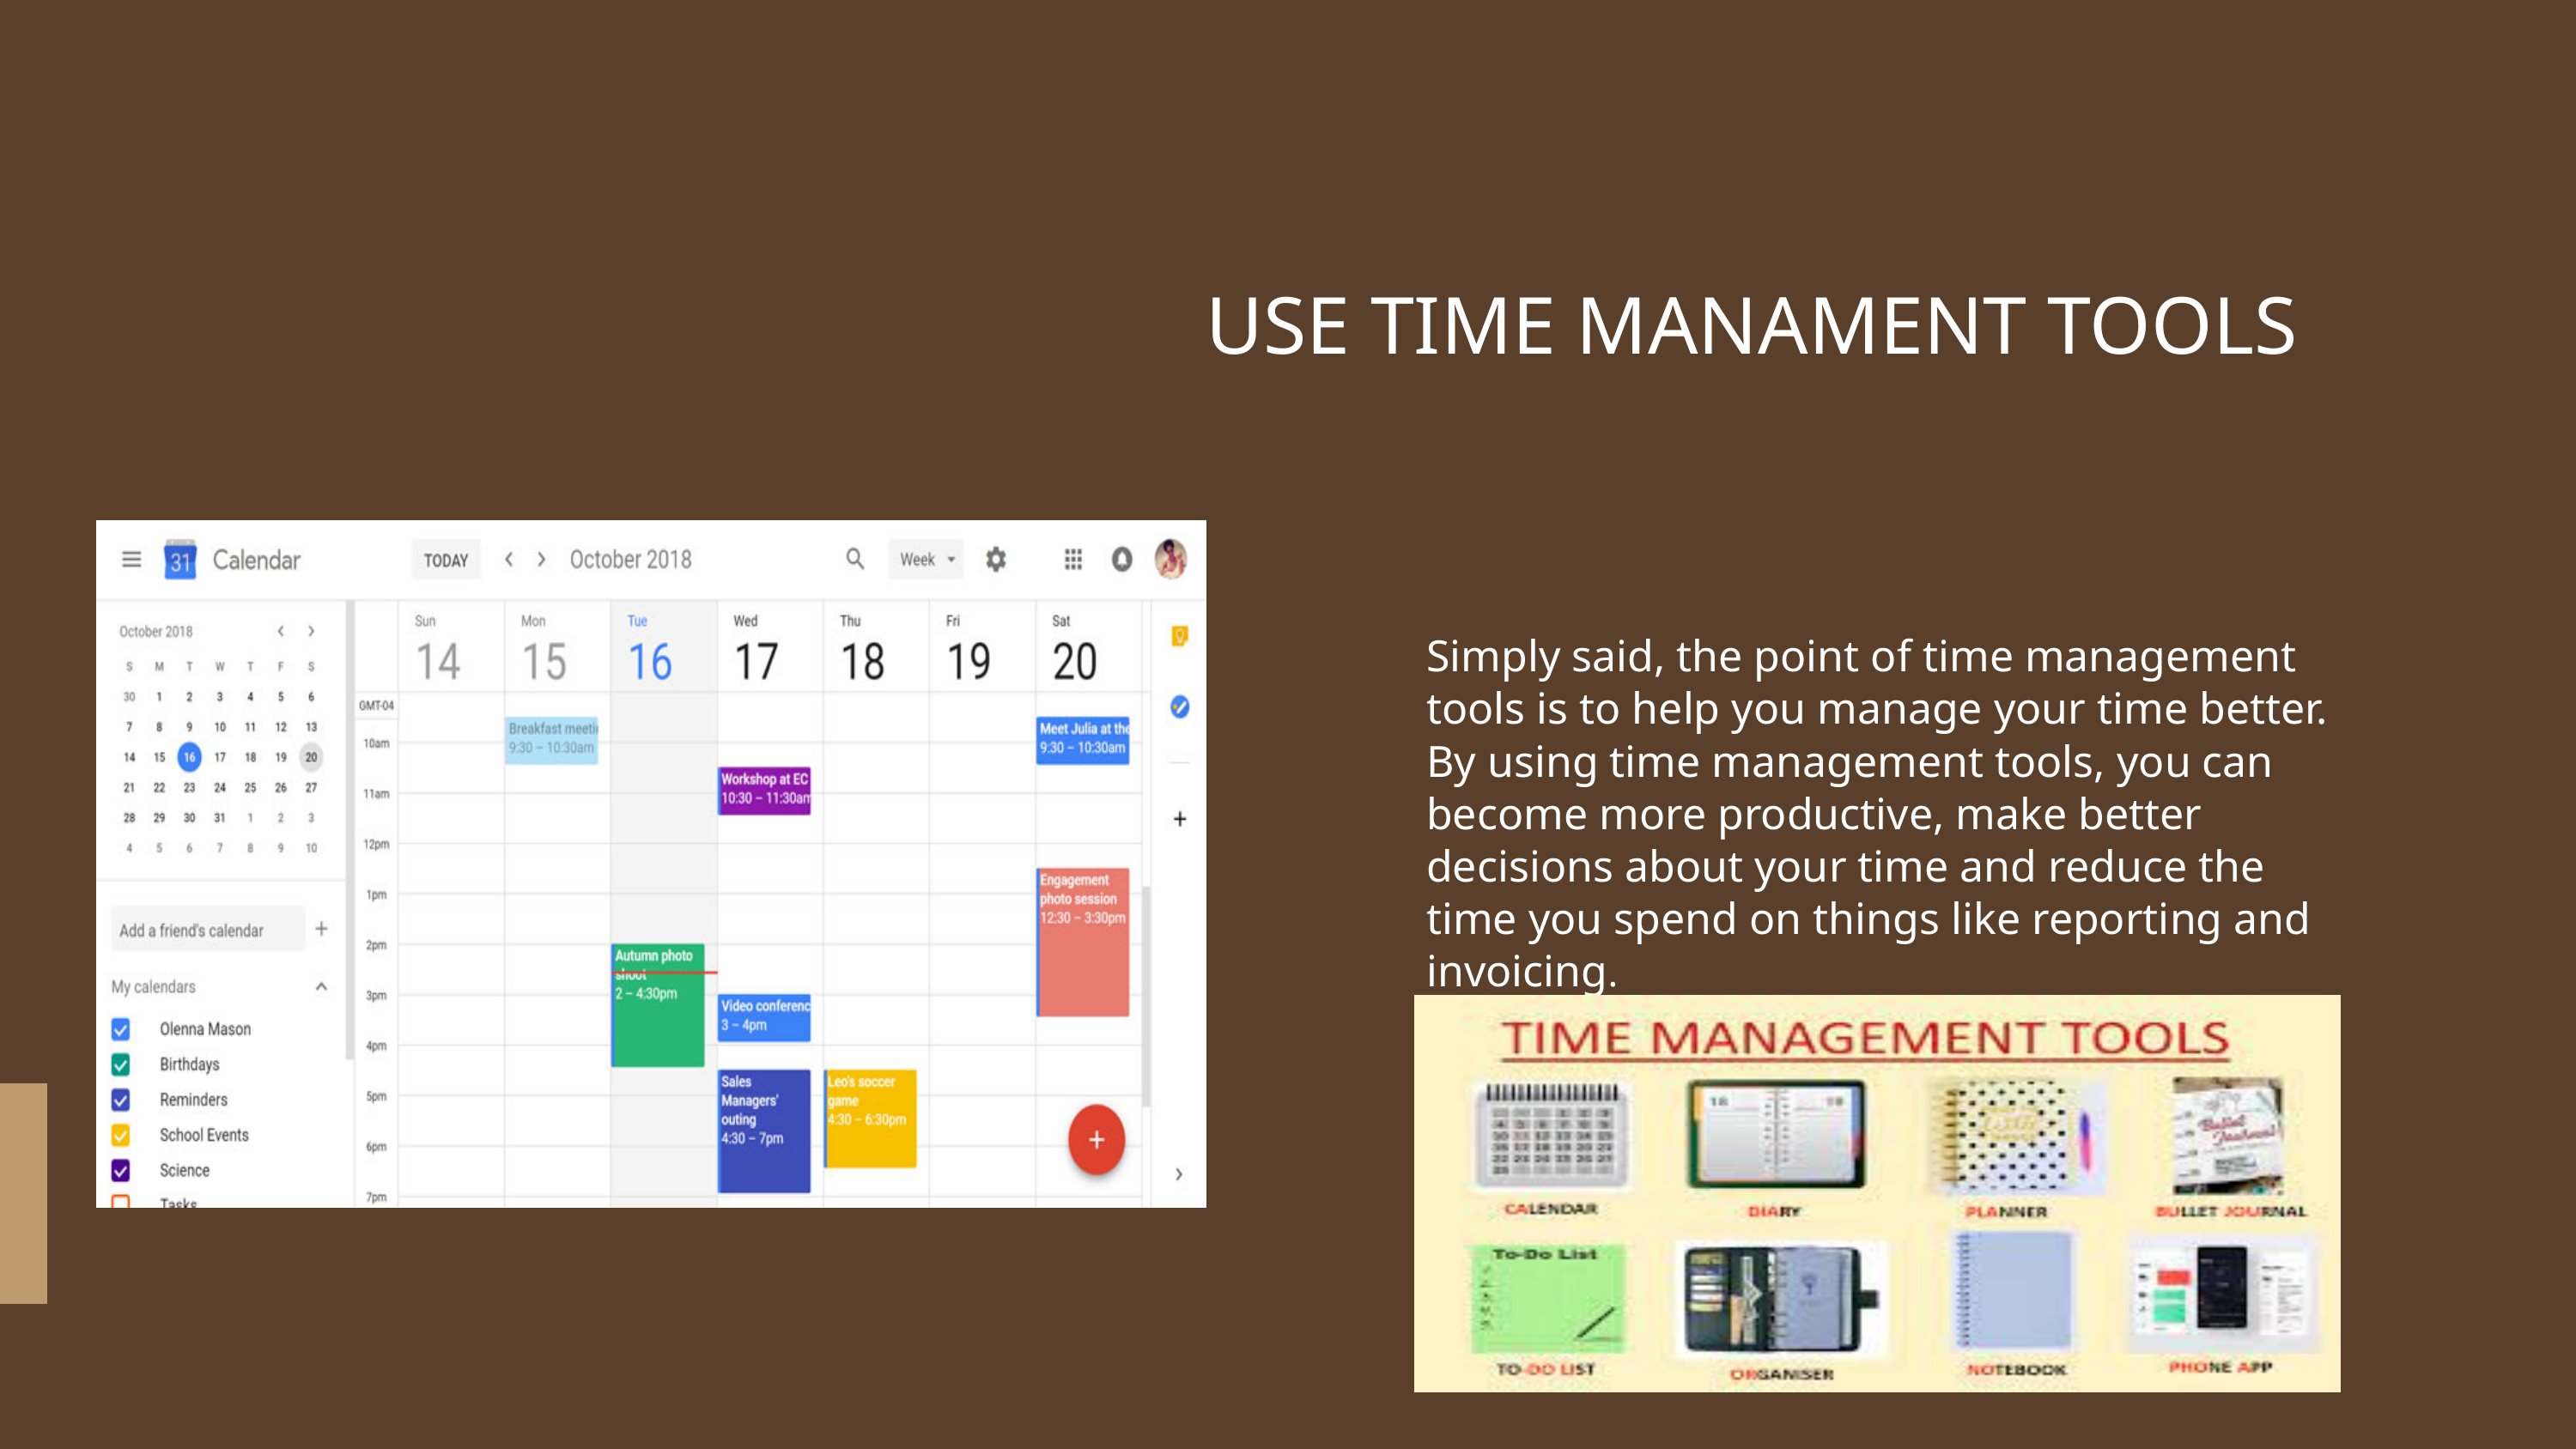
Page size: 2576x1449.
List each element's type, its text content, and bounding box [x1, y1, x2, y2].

picture [1414, 994, 2342, 1392]
text_box Simply said, the point of time management tools is to help you manage your time better. By using time management tools, you can become more productive, make better decisions about your time and reduce the time you spend on things like reporting and invoicing. [1426, 627, 2341, 994]
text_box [0, 1083, 48, 1304]
picture [96, 519, 1206, 1208]
text_box USE TIME MANAMENT TOOLS [1206, 267, 2432, 370]
